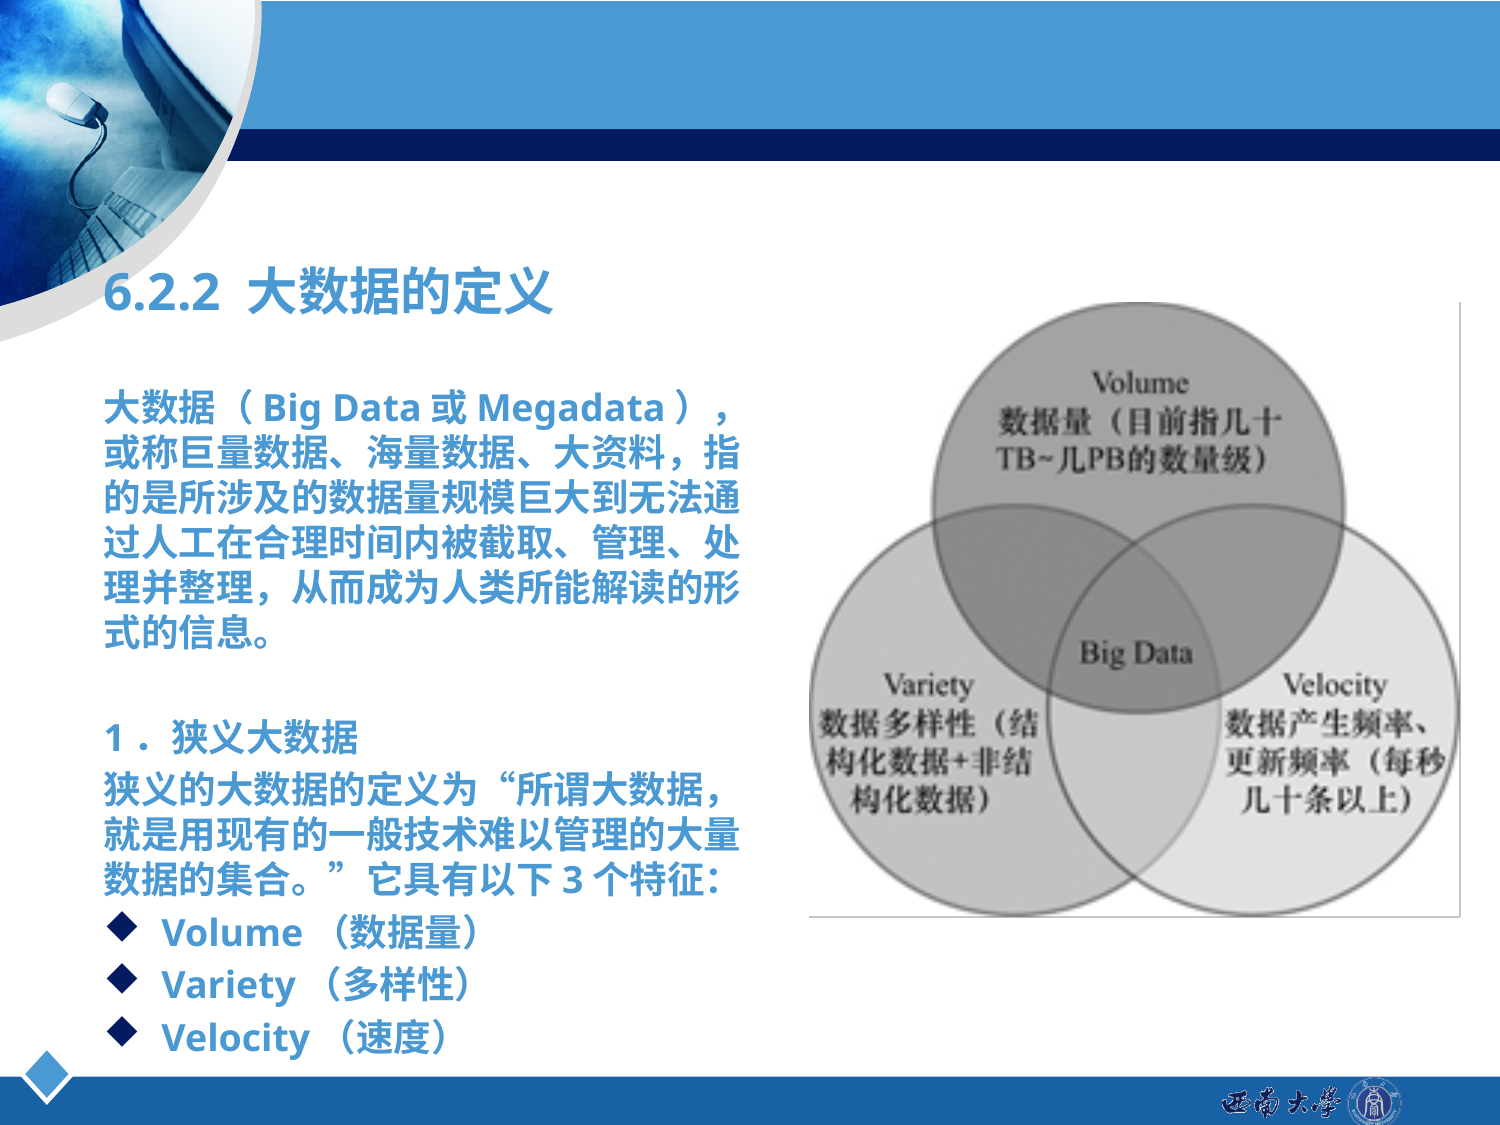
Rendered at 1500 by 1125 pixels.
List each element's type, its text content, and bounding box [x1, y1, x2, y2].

picture [808, 302, 1464, 922]
list 6.2.2 大数据的定义 大数据（Big Data或Megadata），或称巨量数据、海量数据、大资料，指的是所涉及的数据量规模巨大到无法通过人工在合理时间内被截取、管理、处理并整理，从而成为人类所能解读的形式的信息。 1．狭义大数据 狭义的大数据的定义为“所谓大数据，就是用现有的一般技术难以管理的大量数据的集合。”它具有以下3个特征： Volume（数据量） Variety（多样性） Velocity（速度） [88, 184, 786, 1071]
picture [1222, 1086, 1340, 1118]
picture [0, 0, 255, 306]
